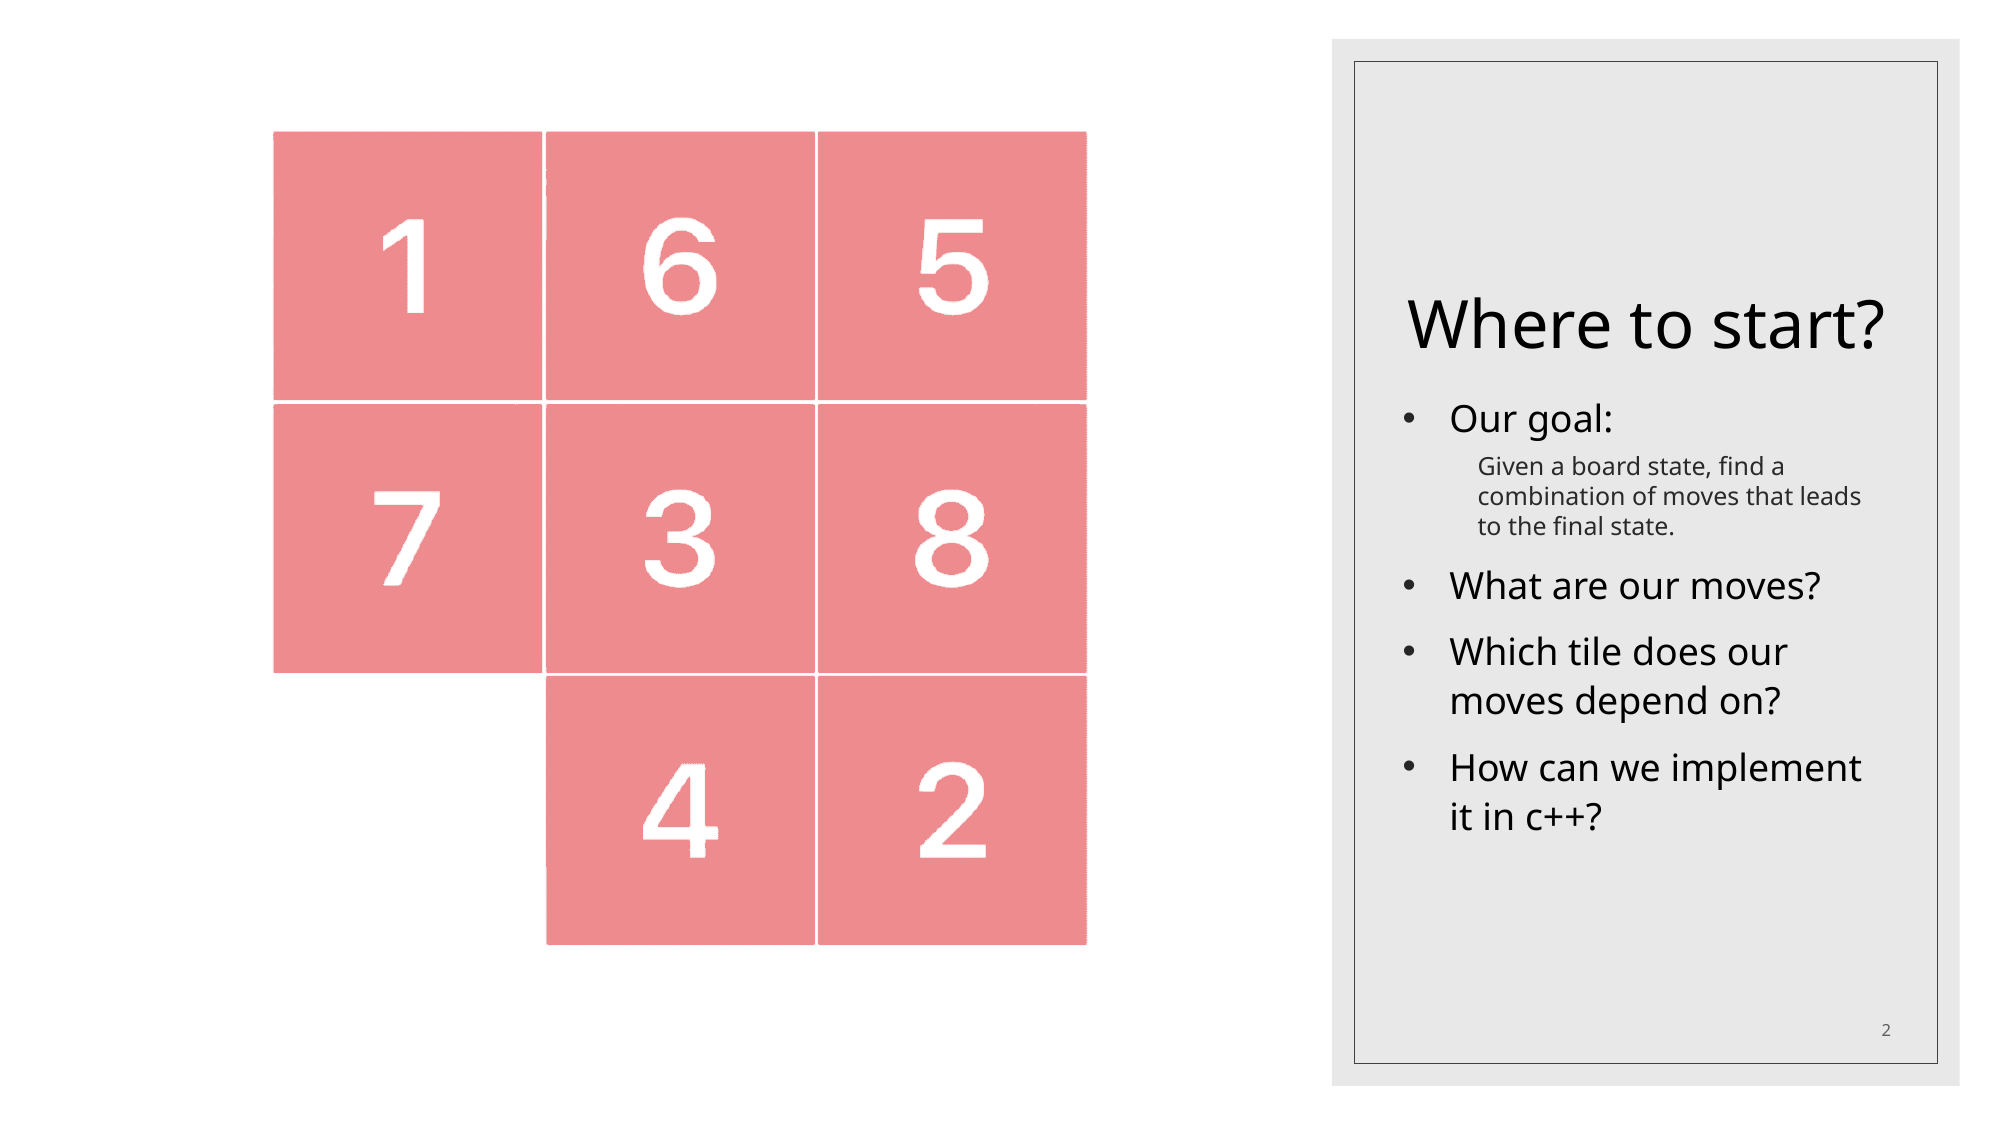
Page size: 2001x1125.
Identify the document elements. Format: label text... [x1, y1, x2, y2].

slide_number 2 [1705, 990, 1907, 1050]
list Our goal: Given a board state, find a combination of moves that leads to the final state. What are our moves? Which tile does our moves depend on? How can we implement it in c++? [1387, 383, 1907, 975]
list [230, 99, 1120, 975]
title Where to start? [1387, 99, 1907, 370]
